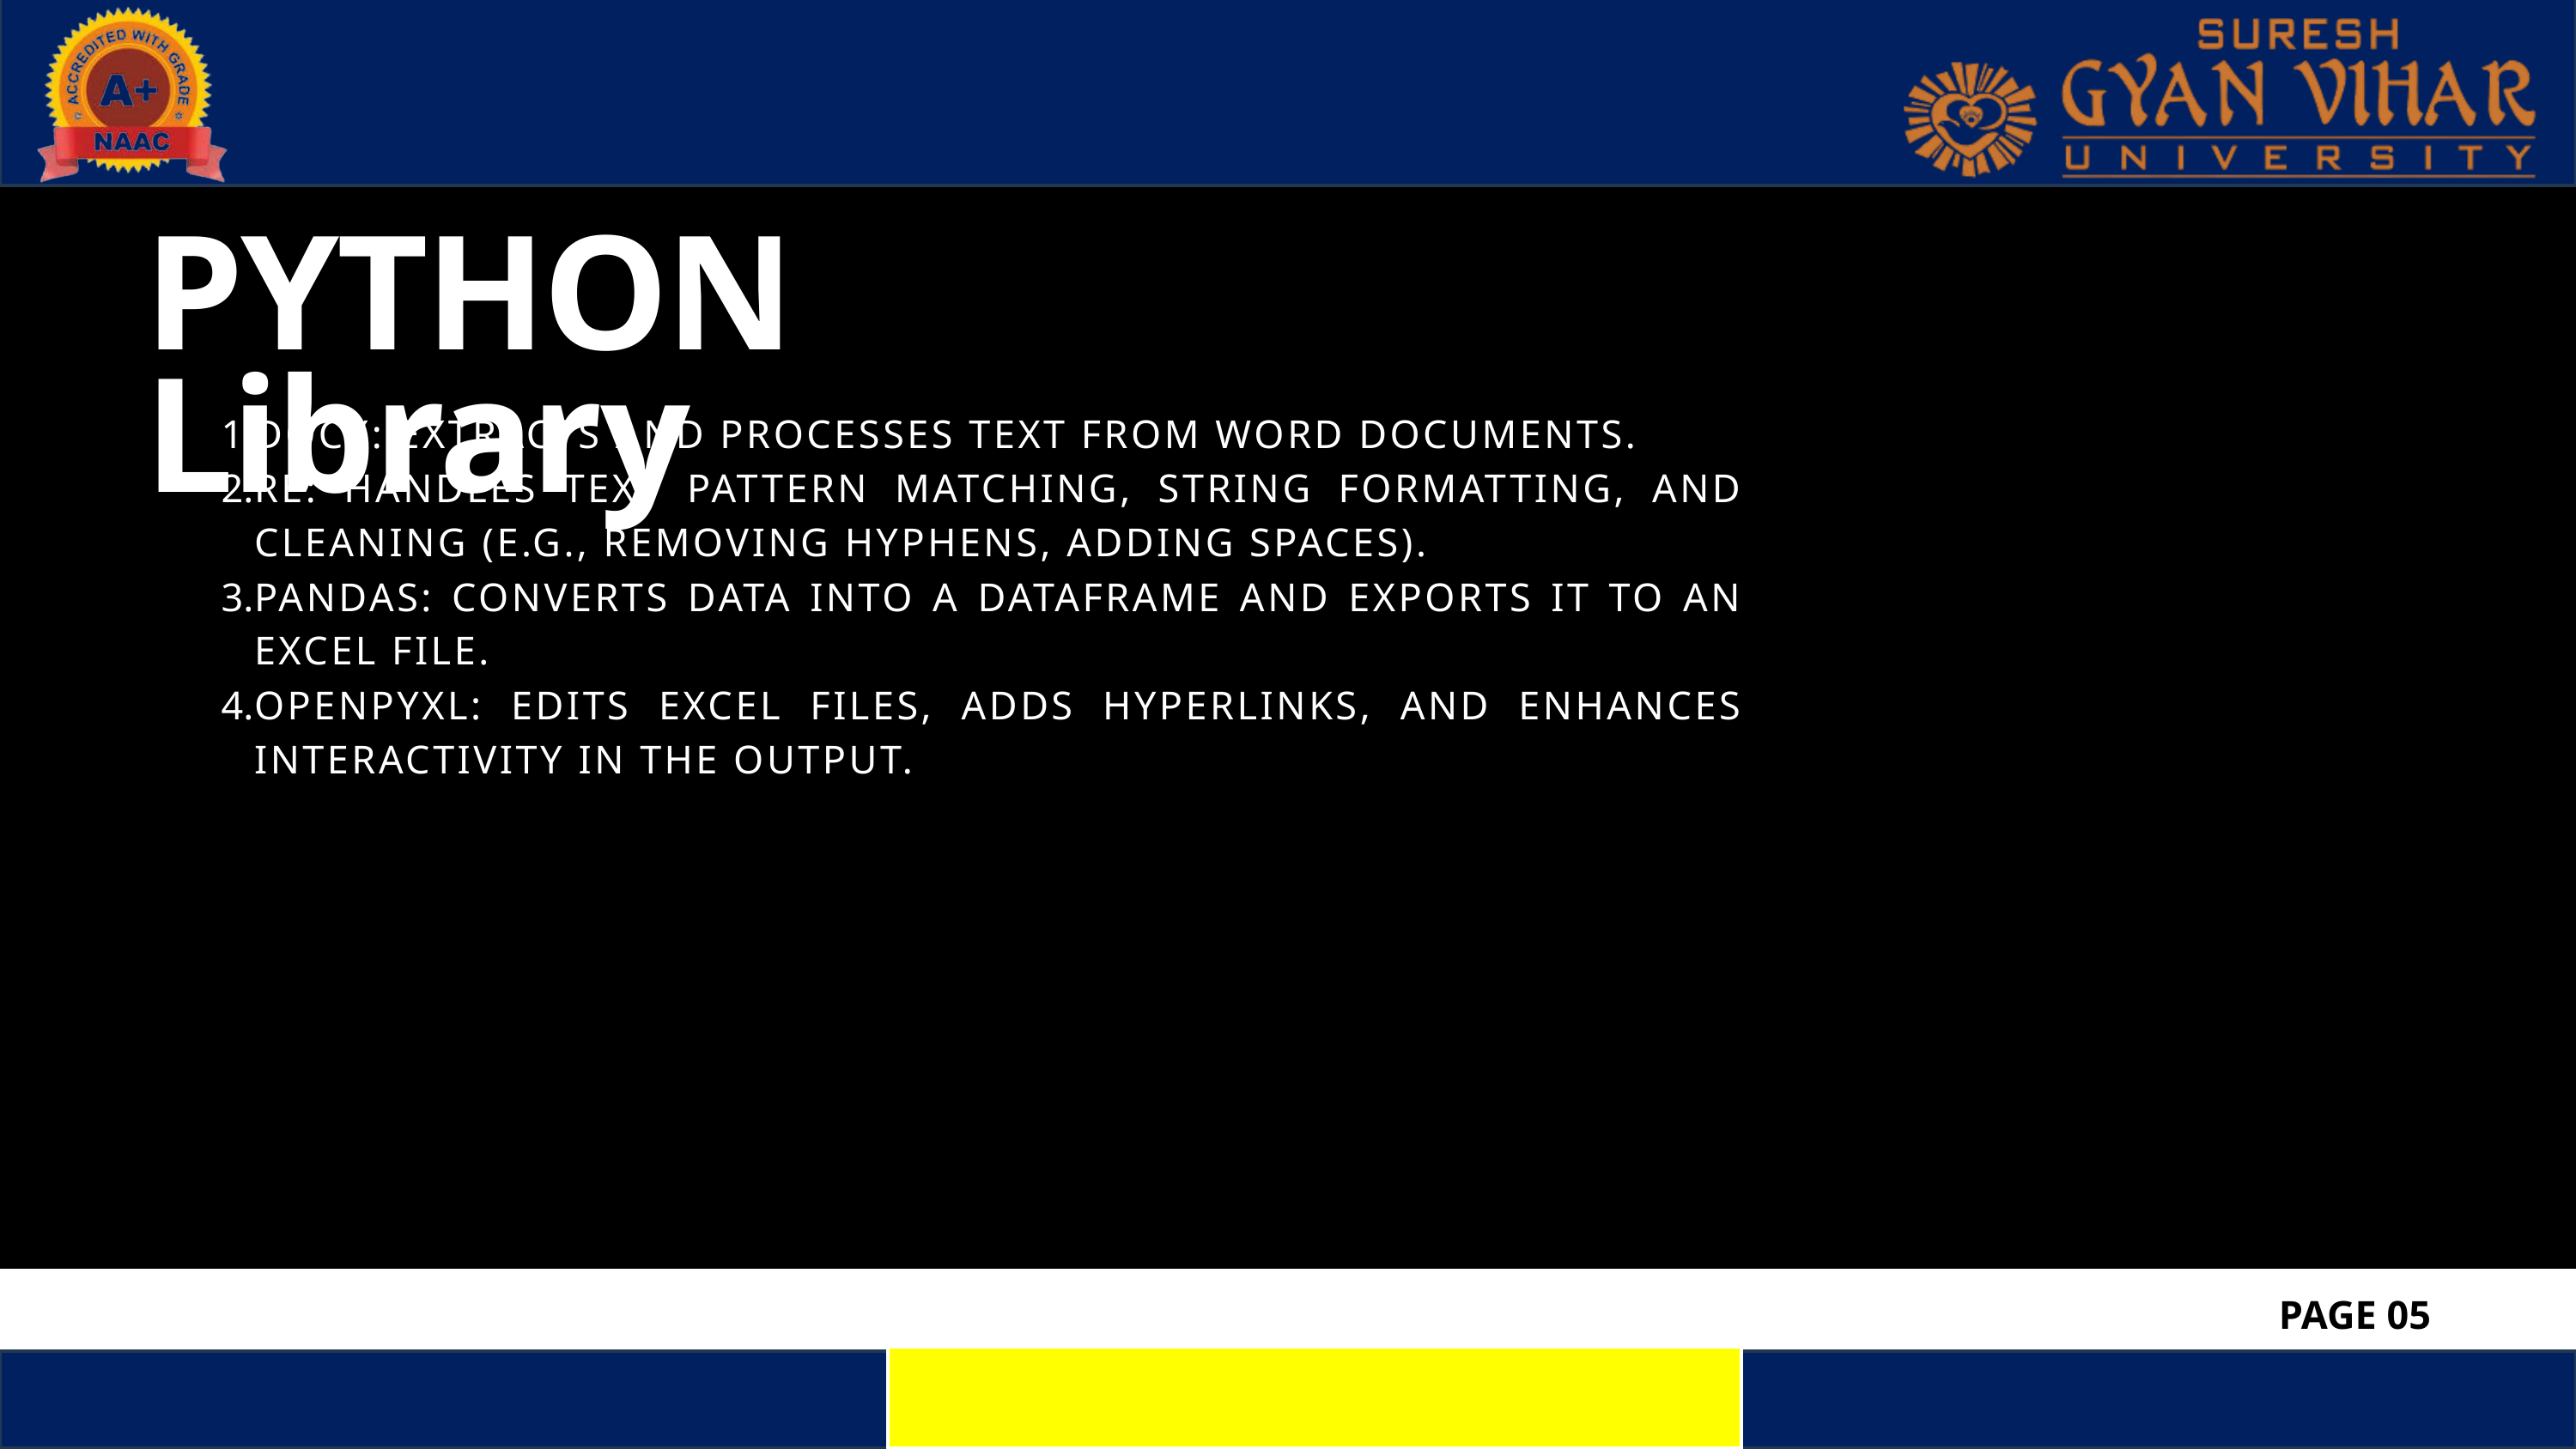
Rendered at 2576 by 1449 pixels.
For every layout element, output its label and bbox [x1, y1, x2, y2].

text_box [0, 0, 2576, 1449]
